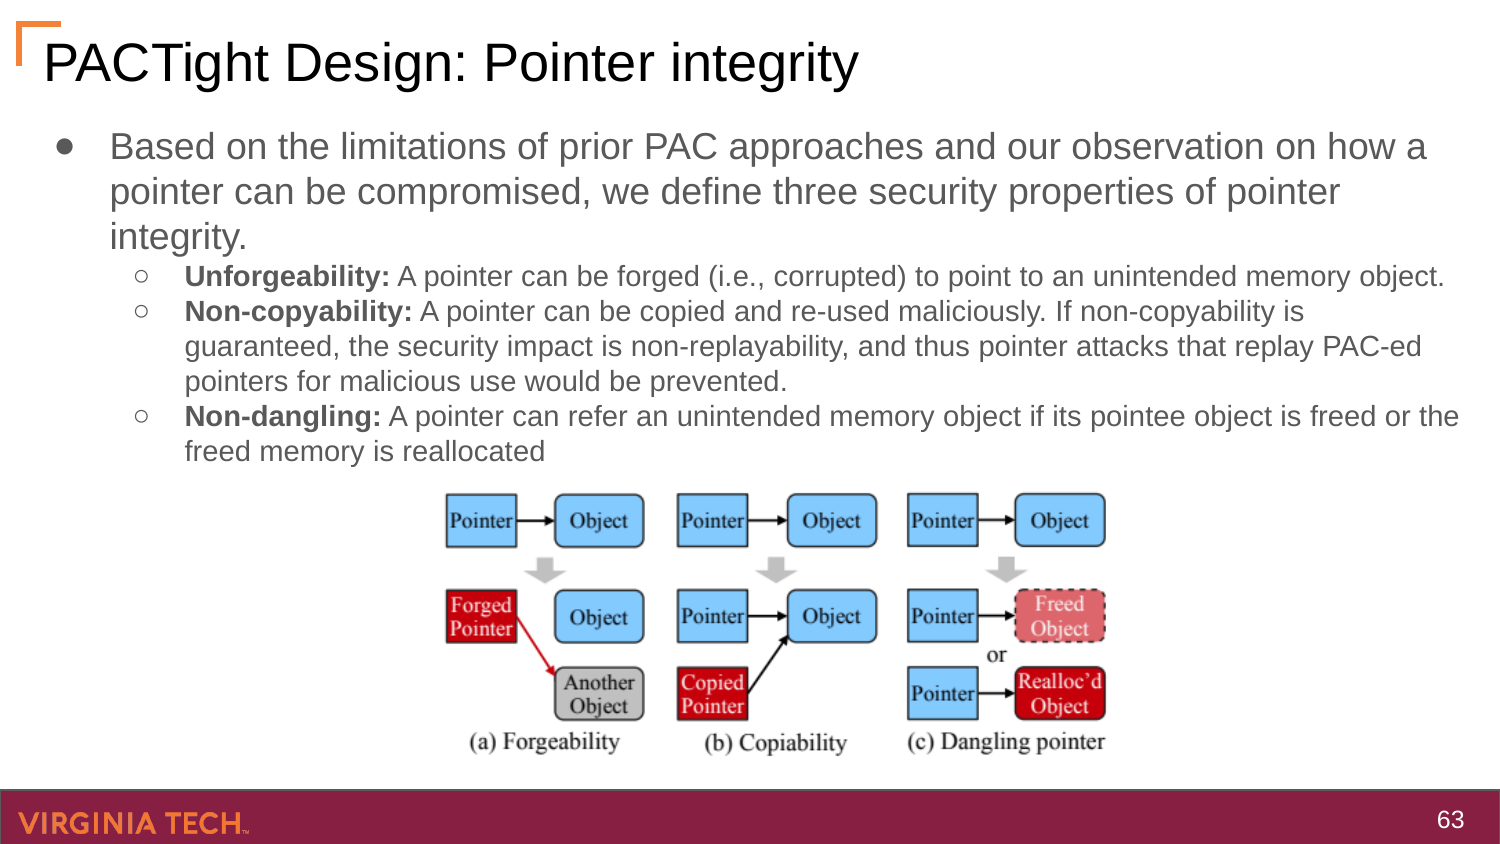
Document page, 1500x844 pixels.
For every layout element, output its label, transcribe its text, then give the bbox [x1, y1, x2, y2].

list Based on the limitations of prior PAC approaches and our observation on how a pointer can be compromised, we define three security properties of pointer integrity. Unforgeability: A pointer can be forged (i.e., corrupted) to point to an unintended memory object. Non-copyability: A pointer can be copied and re-used maliciously. If non-copyability is guaranteed, the security impact is non-replayability, and thus pointer attacks that replay PAC-ed pointers for malicious use would be prevented. Non-dangling: A pointer can refer an unintended memory object if its pointee object is freed or the freed memory is reallocated [28, 117, 1468, 679]
picture [16, 21, 28, 66]
slide_number ‹#› [1389, 791, 1480, 844]
picture [438, 485, 1117, 763]
picture [18, 812, 249, 834]
title PACTight Design: Pointer integrity [28, 12, 1468, 107]
